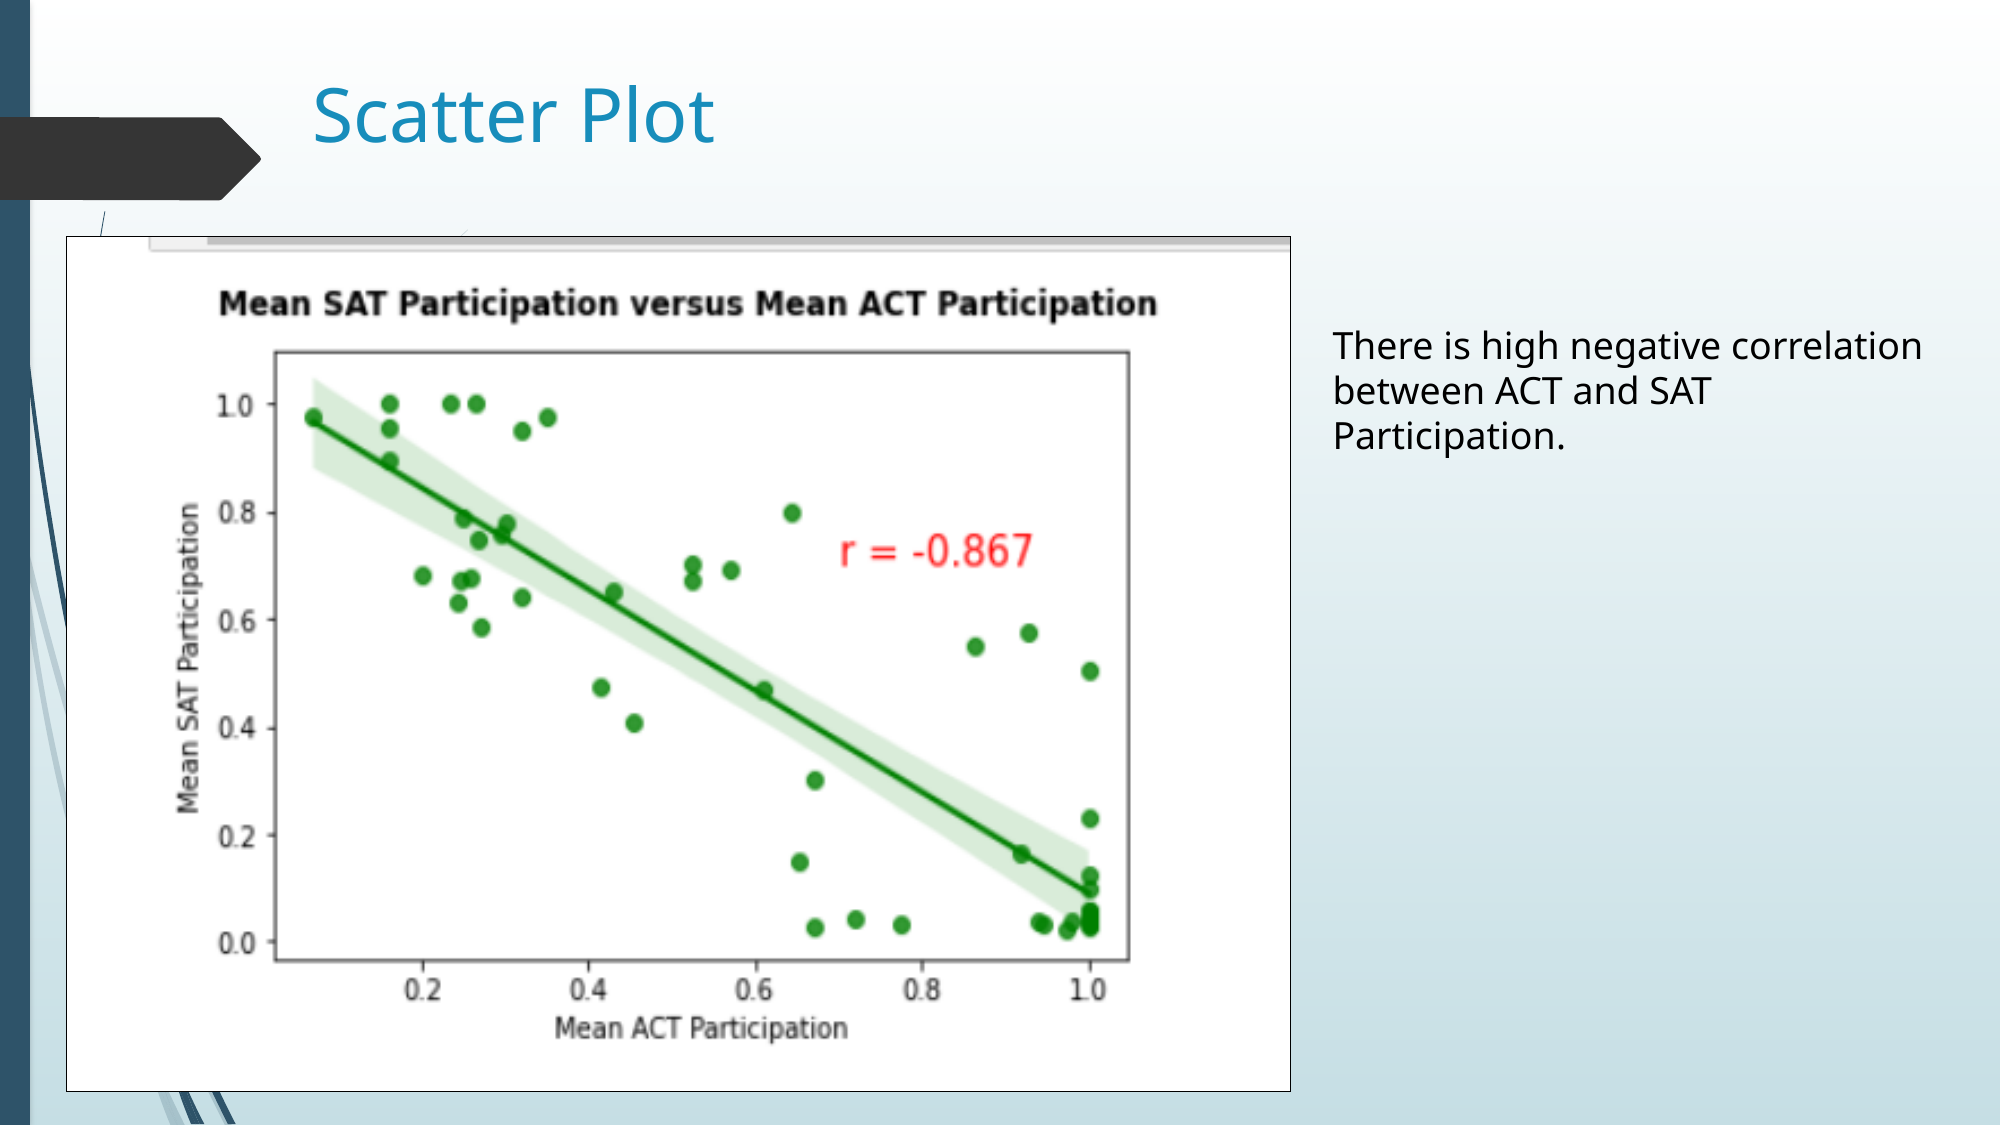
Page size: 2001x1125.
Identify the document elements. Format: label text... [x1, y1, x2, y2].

picture [66, 236, 1292, 1092]
text_box There is high negative correlation between ACT and SAT Participation. [1317, 314, 1961, 510]
title Scatter Plot [297, 60, 1760, 271]
